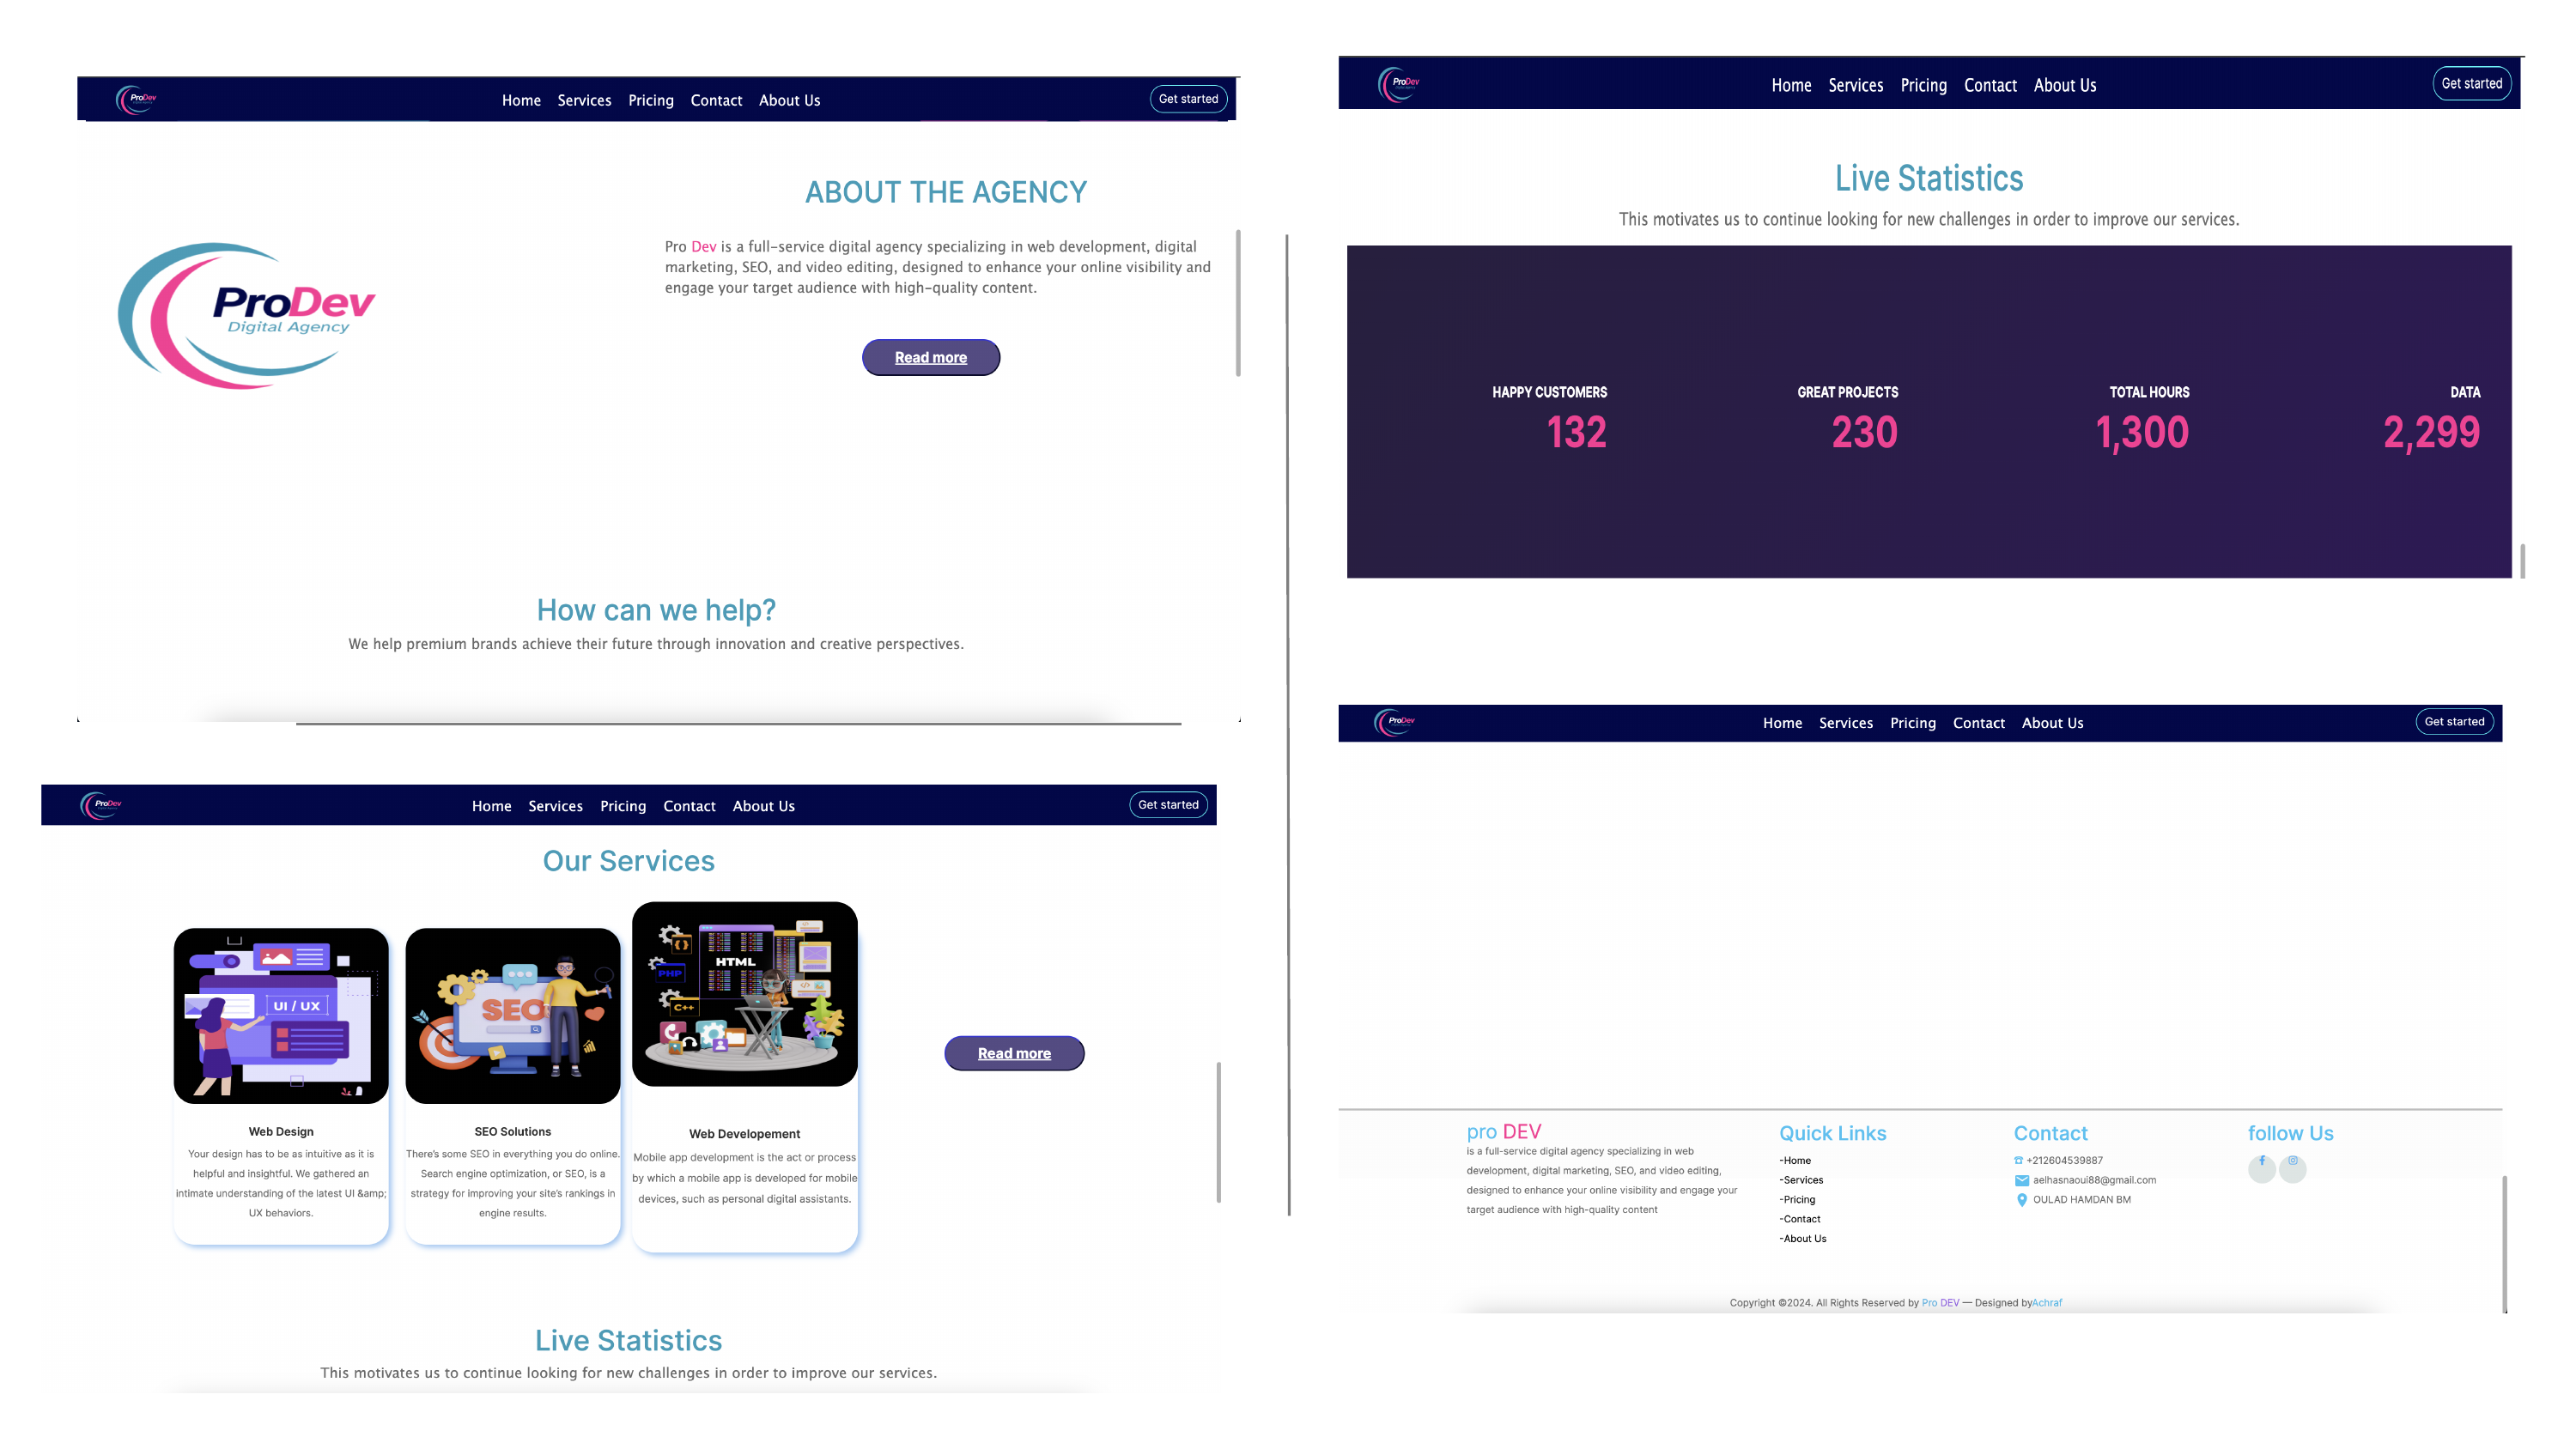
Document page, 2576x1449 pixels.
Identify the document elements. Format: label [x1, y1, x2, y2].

picture [77, 76, 1241, 722]
picture [41, 785, 1222, 1393]
text_box [1286, 234, 1290, 1216]
picture [1339, 55, 2525, 579]
picture [1339, 705, 2508, 1313]
